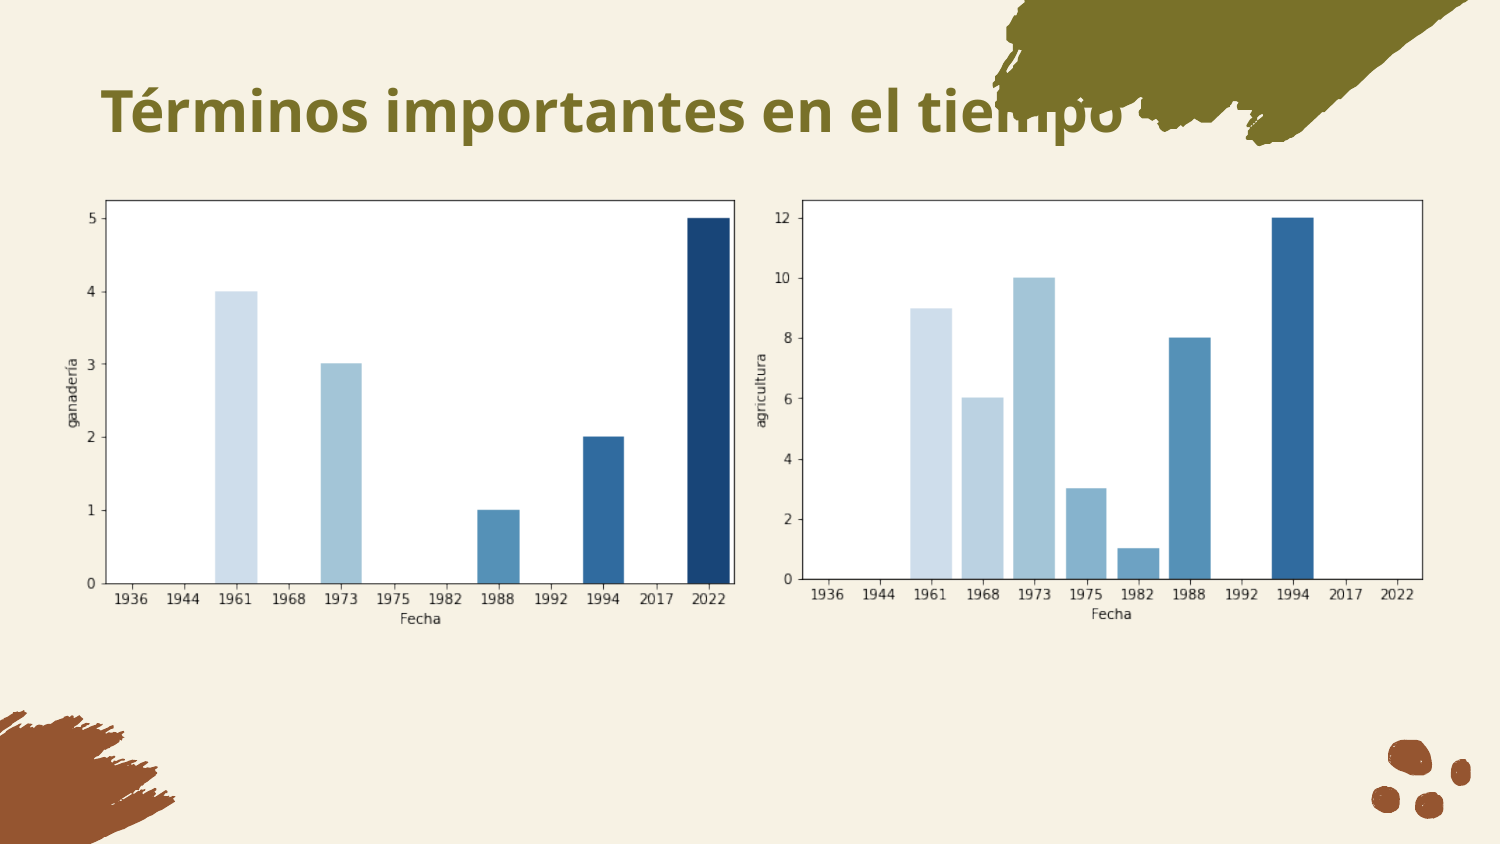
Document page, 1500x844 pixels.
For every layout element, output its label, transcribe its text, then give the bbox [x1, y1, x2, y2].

picture [56, 190, 744, 638]
text_box [0, 710, 176, 844]
text_box [1006, 0, 1469, 147]
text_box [1371, 739, 1471, 820]
picture [745, 190, 1433, 632]
title Términos importantes en el tiempo [85, 58, 1252, 171]
